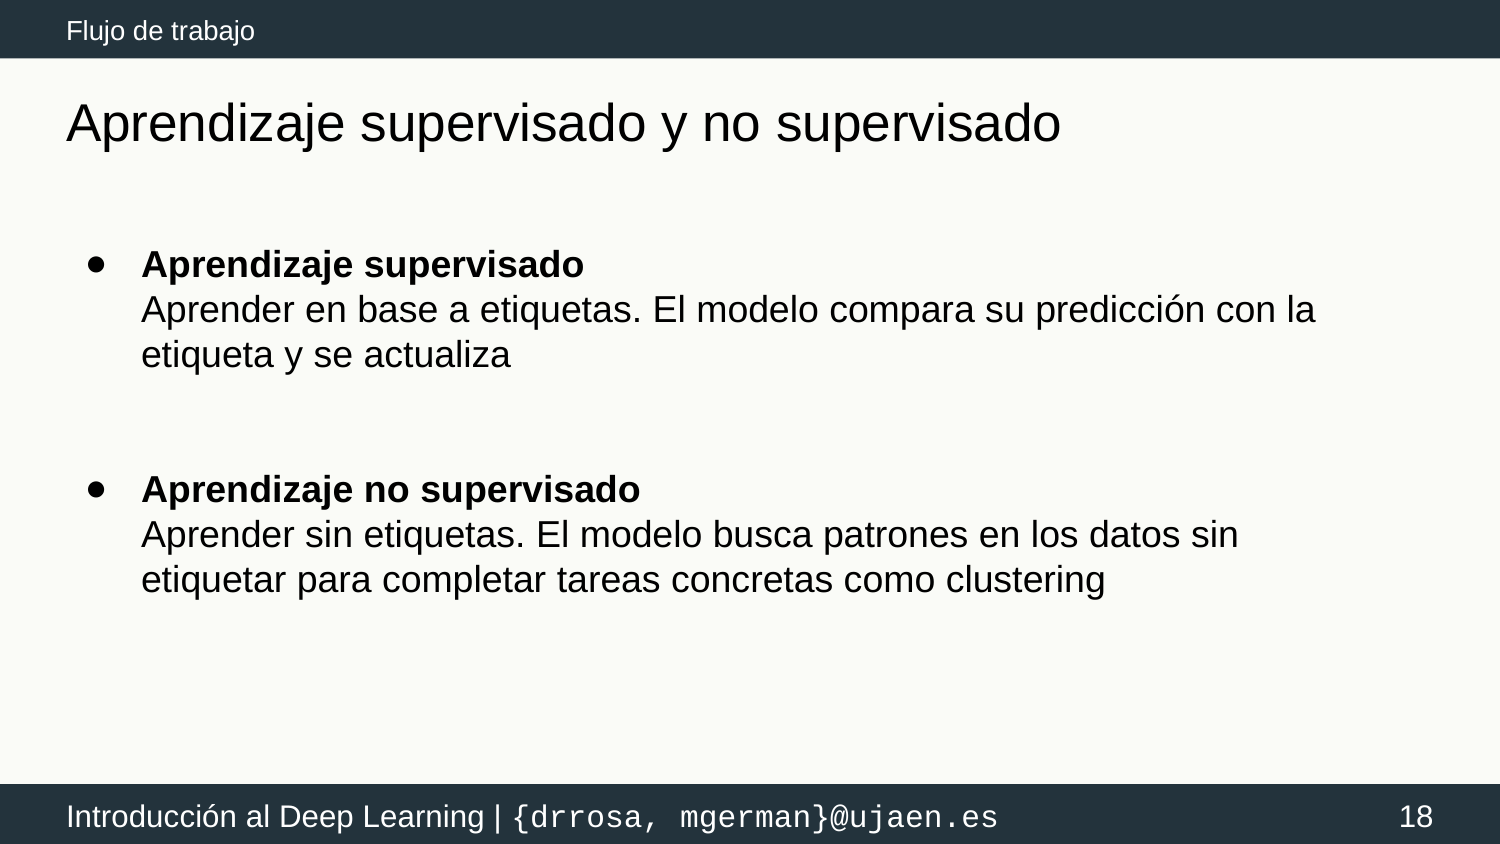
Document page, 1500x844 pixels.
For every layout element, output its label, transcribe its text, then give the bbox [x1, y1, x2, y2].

text_box Aprendizaje supervisado Aprender en base a etiquetas. El modelo compara su predicción con la etiqueta y se actualiza Aprendizaje no supervisado Aprender sin etiquetas. El modelo busca patrones en los datos sin etiquetar para completar tareas concretas como clustering [51, 225, 1377, 725]
subtitle Flujo de trabajo [51, 0, 1262, 62]
slide_number ‹#› [1358, 782, 1449, 844]
title Aprendizaje supervisado y no supervisado [51, 72, 1449, 167]
